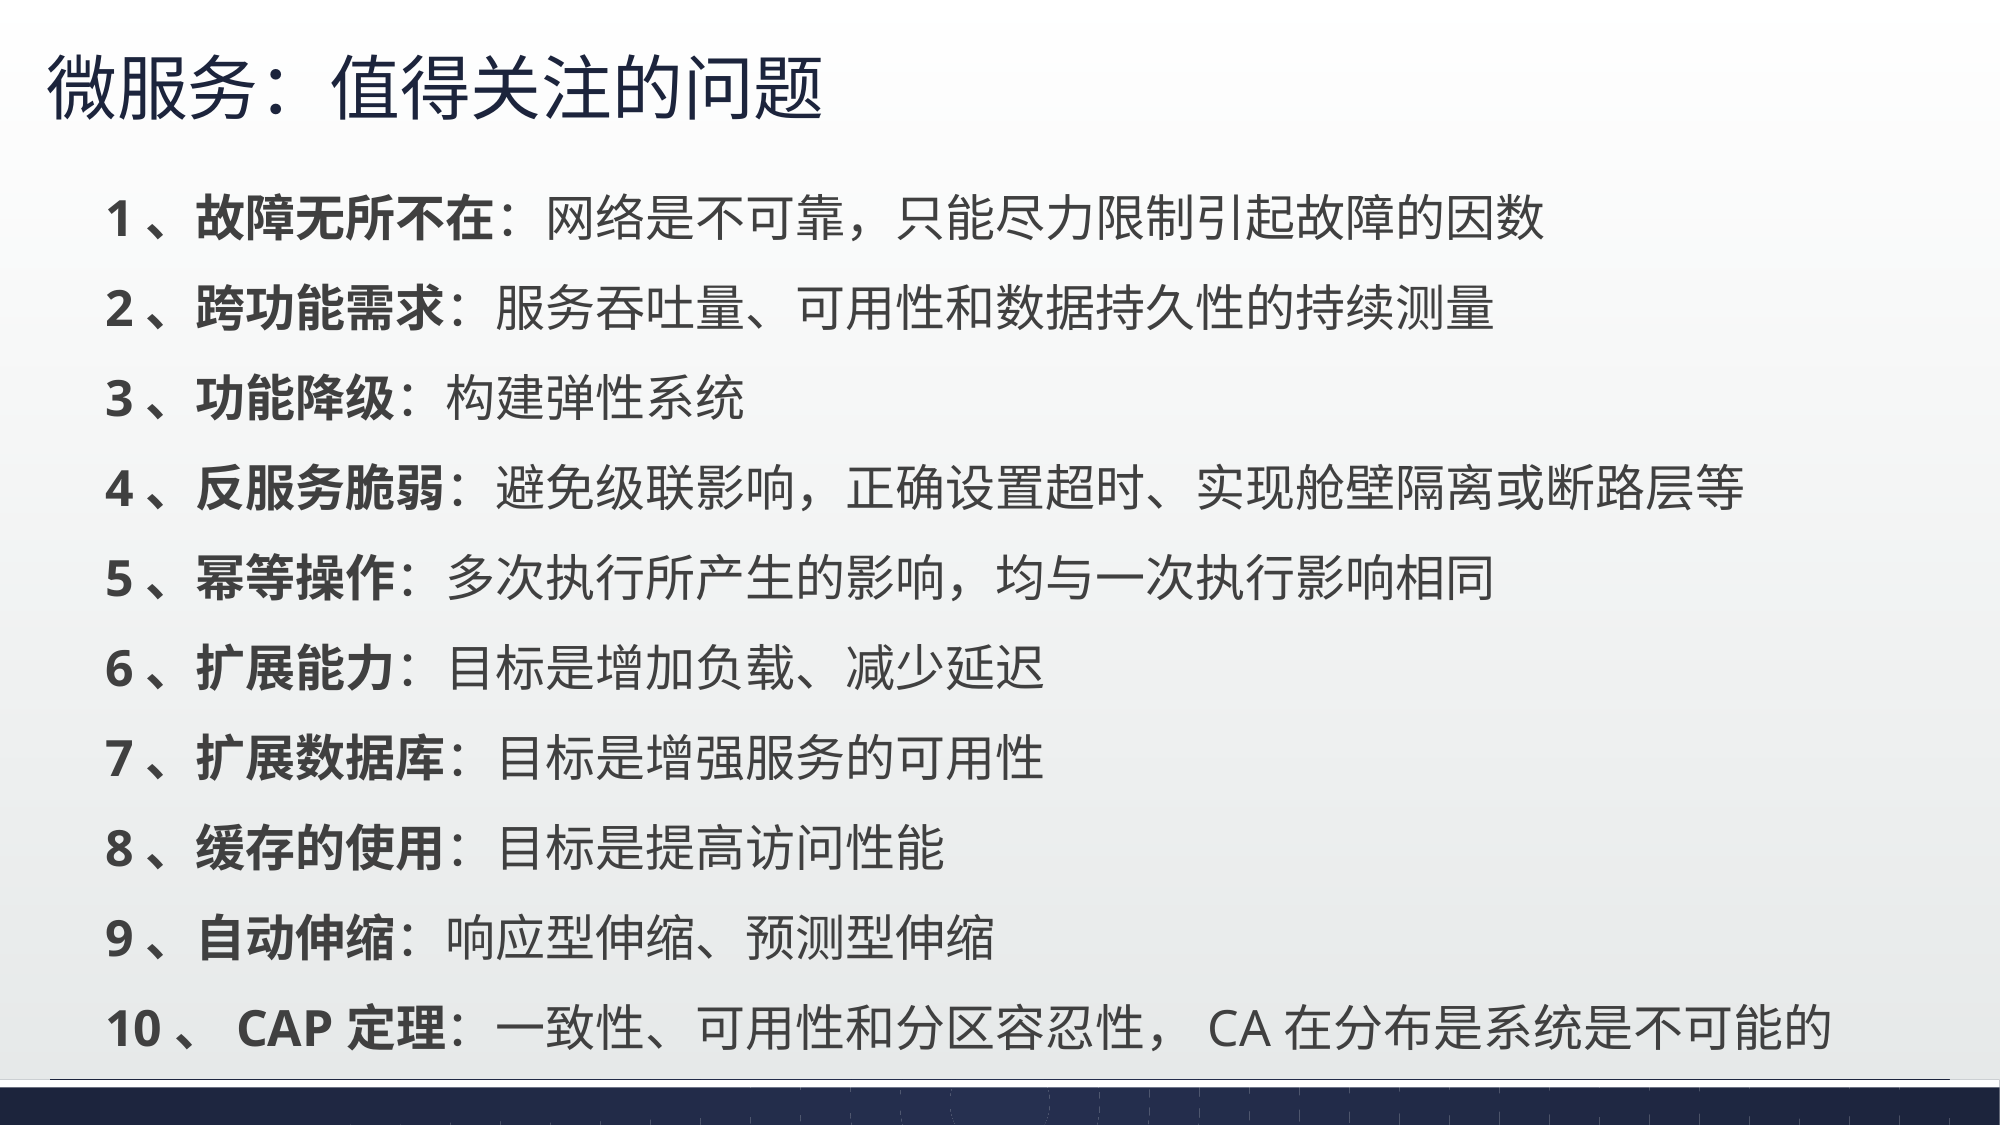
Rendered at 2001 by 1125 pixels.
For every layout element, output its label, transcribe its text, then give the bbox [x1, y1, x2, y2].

title 微服务：值得关注的问题 [31, 30, 1957, 138]
text_box 1、故障无所不在：网络是不可靠，只能尽力限制引起故障的因数 2、跨功能需求：服务吞吐量、可用性和数据持久性的持续测量 3、功能降级：构建弹性系统 4、反服务脆弱：避免级联影响，正确设置超时、实现舱壁隔离或断路层等 5、幂等操作：多次执行所产生的影响，均与一次执行影响相同 6、扩展能力：目标是增加负载、减少延迟 7、扩展数据库：目标是增强服务的可用性 8、缓存的使用：目标是提高访问性能 9、自动伸缩：响应型伸缩、预测型伸缩 10、CAP定理：一致性、可用性和分区容忍性，CA在分布是系统是不可能的 [90, 148, 1886, 1125]
